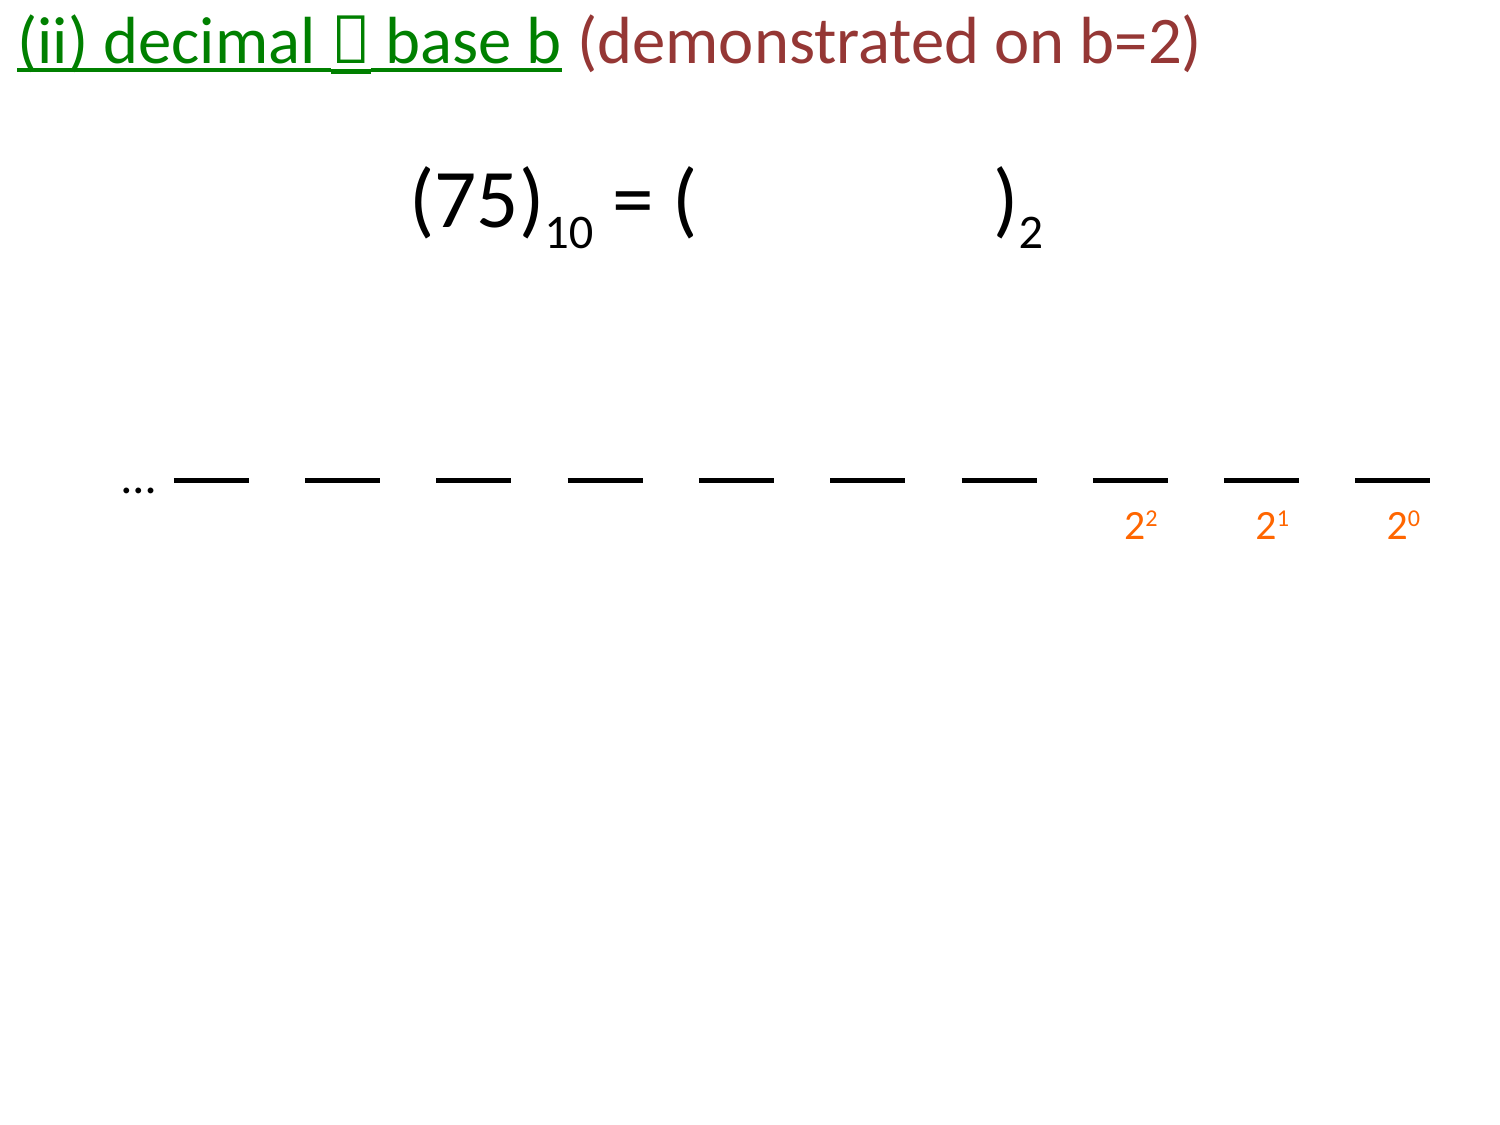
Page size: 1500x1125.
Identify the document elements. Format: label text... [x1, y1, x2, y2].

text_box … [31, 381, 1500, 530]
title (ii) decimal  base b (demonstrated on b=2) [2, 0, 1353, 131]
list (75)10 = (1001011)2 [319, 136, 1144, 285]
text_box 22 [1092, 490, 1190, 556]
text_box 21 [1223, 490, 1321, 556]
text_box 20 [1354, 490, 1453, 556]
